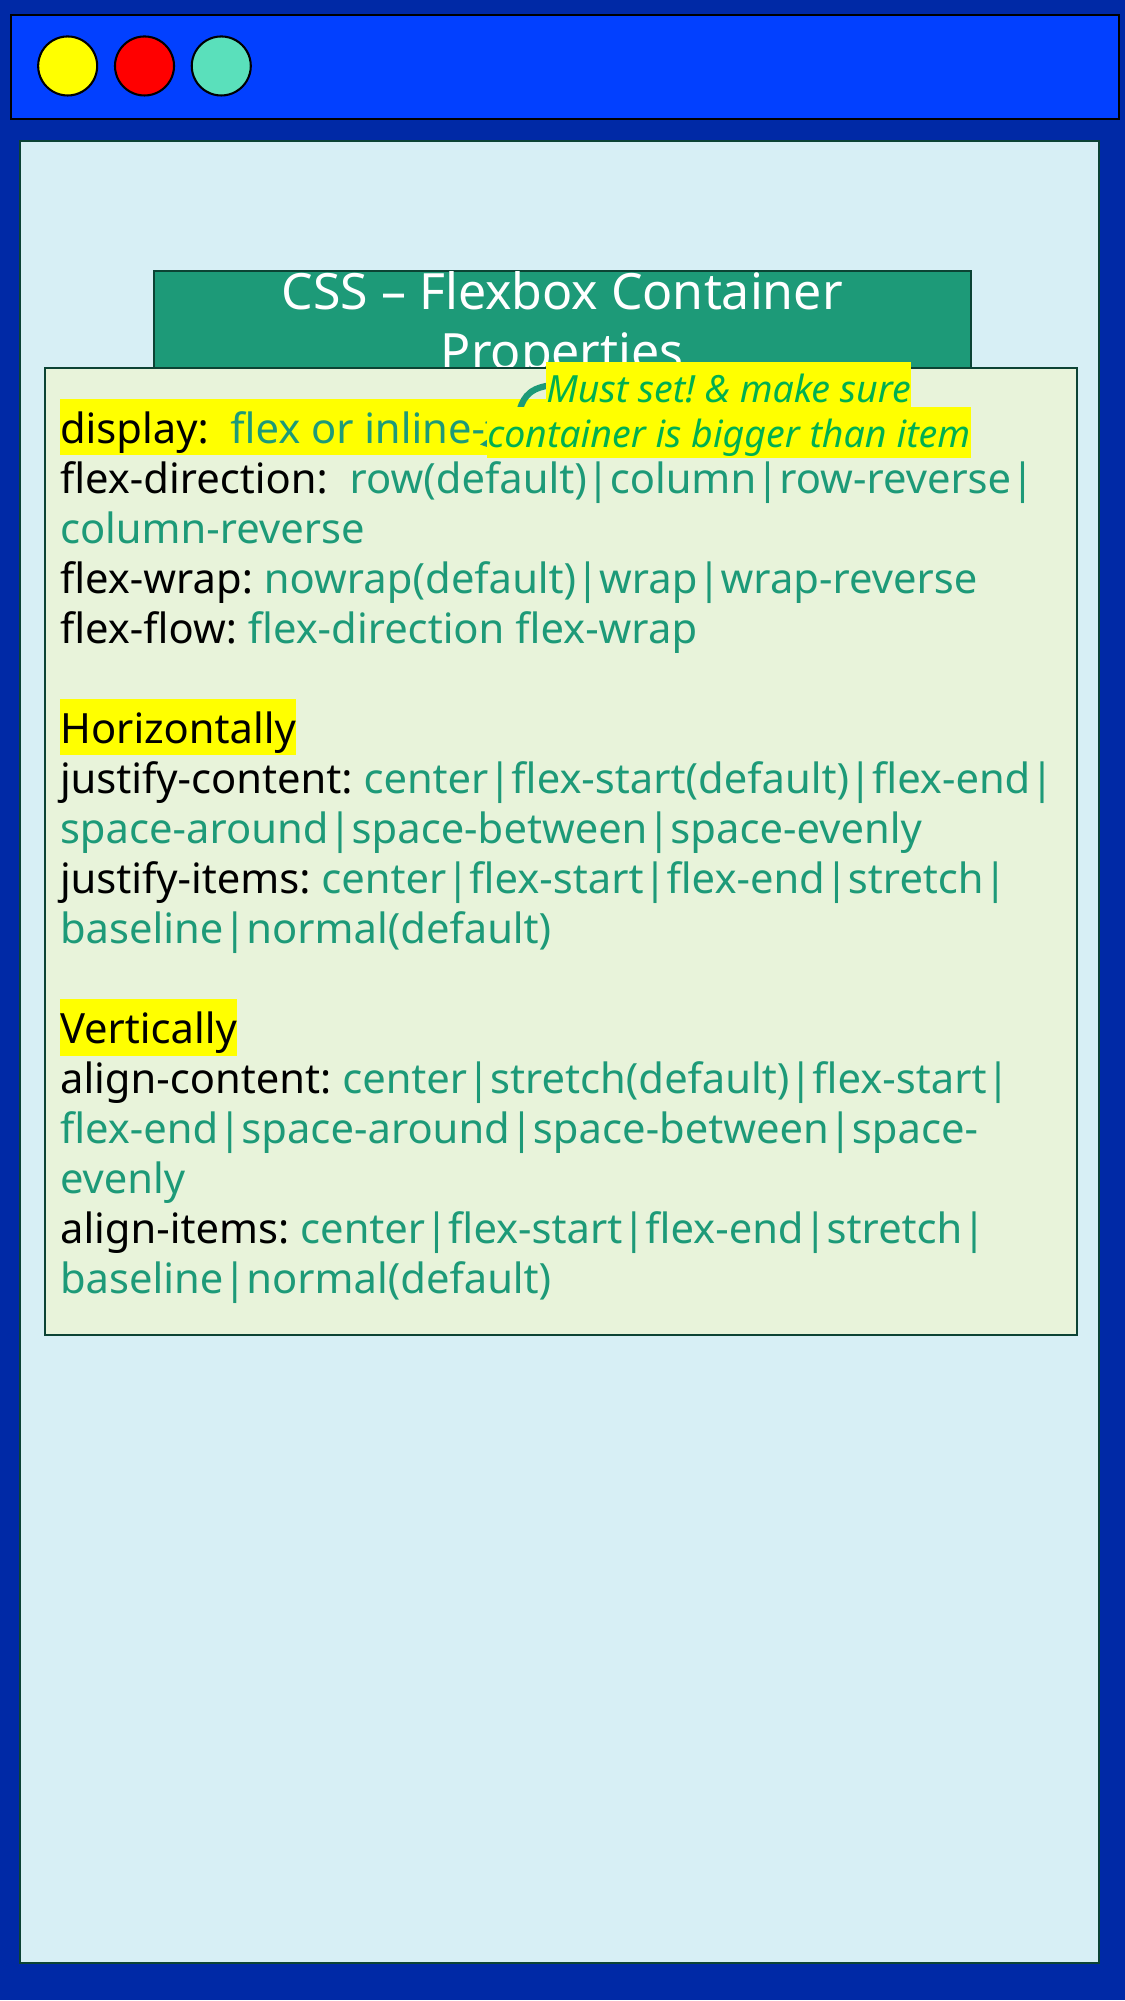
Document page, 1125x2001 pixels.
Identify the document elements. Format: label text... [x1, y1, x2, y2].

text_box [19, 140, 1100, 1964]
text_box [456, 368, 1002, 452]
text_box CSS – Flexbox Container Properties [153, 270, 972, 367]
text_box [10, 15, 1120, 119]
text_box display: flex or inline-flex; flex-direction: row(default)|column|row-reverse|column-reverse flex-wrap: nowrap(default)|wrap|wrap-reverse flex-flow: flex-direction flex-wrap Horizontally justify-content: center|flex-start(default)|flex-end|space-around|space-between|space-evenly justify-items: center|flex-start|flex-end|stretch|baseline|normal(default) Vertically align-content: center|stretch(default)|flex-start|flex-end|space-around|space-between|space-evenly align-items: center|flex-start|flex-end|stretch|baseline|normal(default) [44, 367, 1078, 1336]
